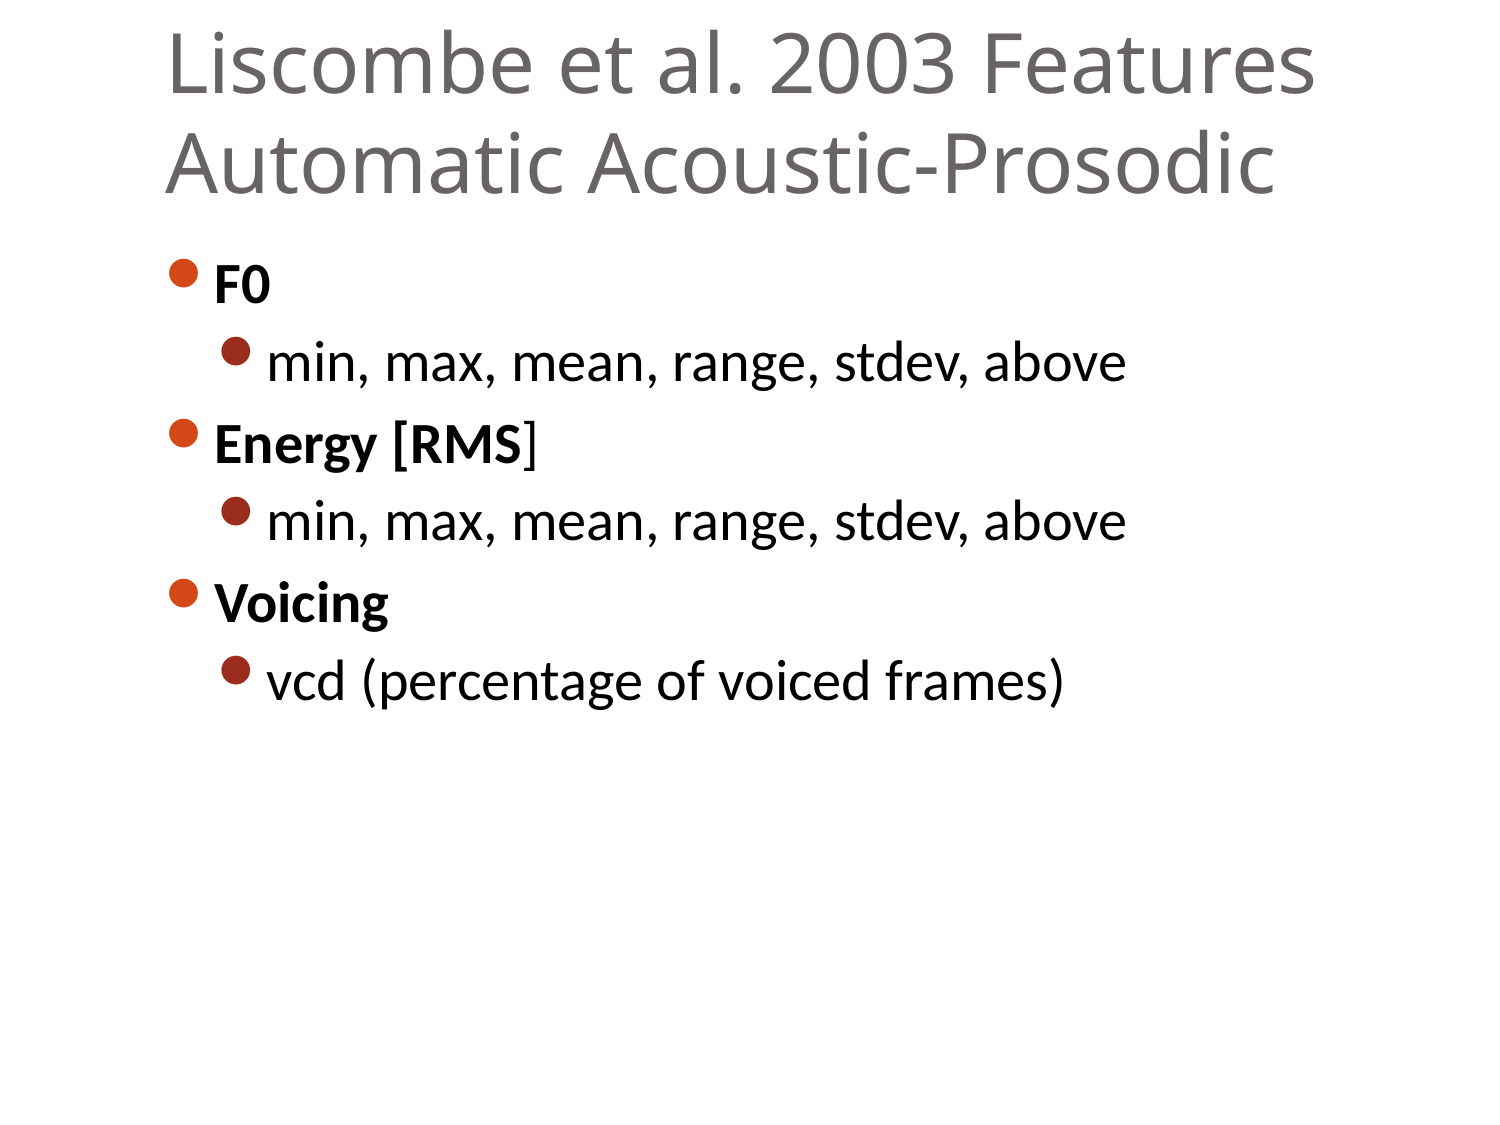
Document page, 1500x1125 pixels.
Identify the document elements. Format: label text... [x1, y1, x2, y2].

title Liscombe et al. 2003 Features Automatic Acoustic-Prosodic [149, 44, 1426, 226]
list F0 min, max, mean, range, stdev, above Energy [RMS] min, max, mean, range, stdev, above Voicing vcd (percentage of voiced frames) [149, 237, 1426, 988]
